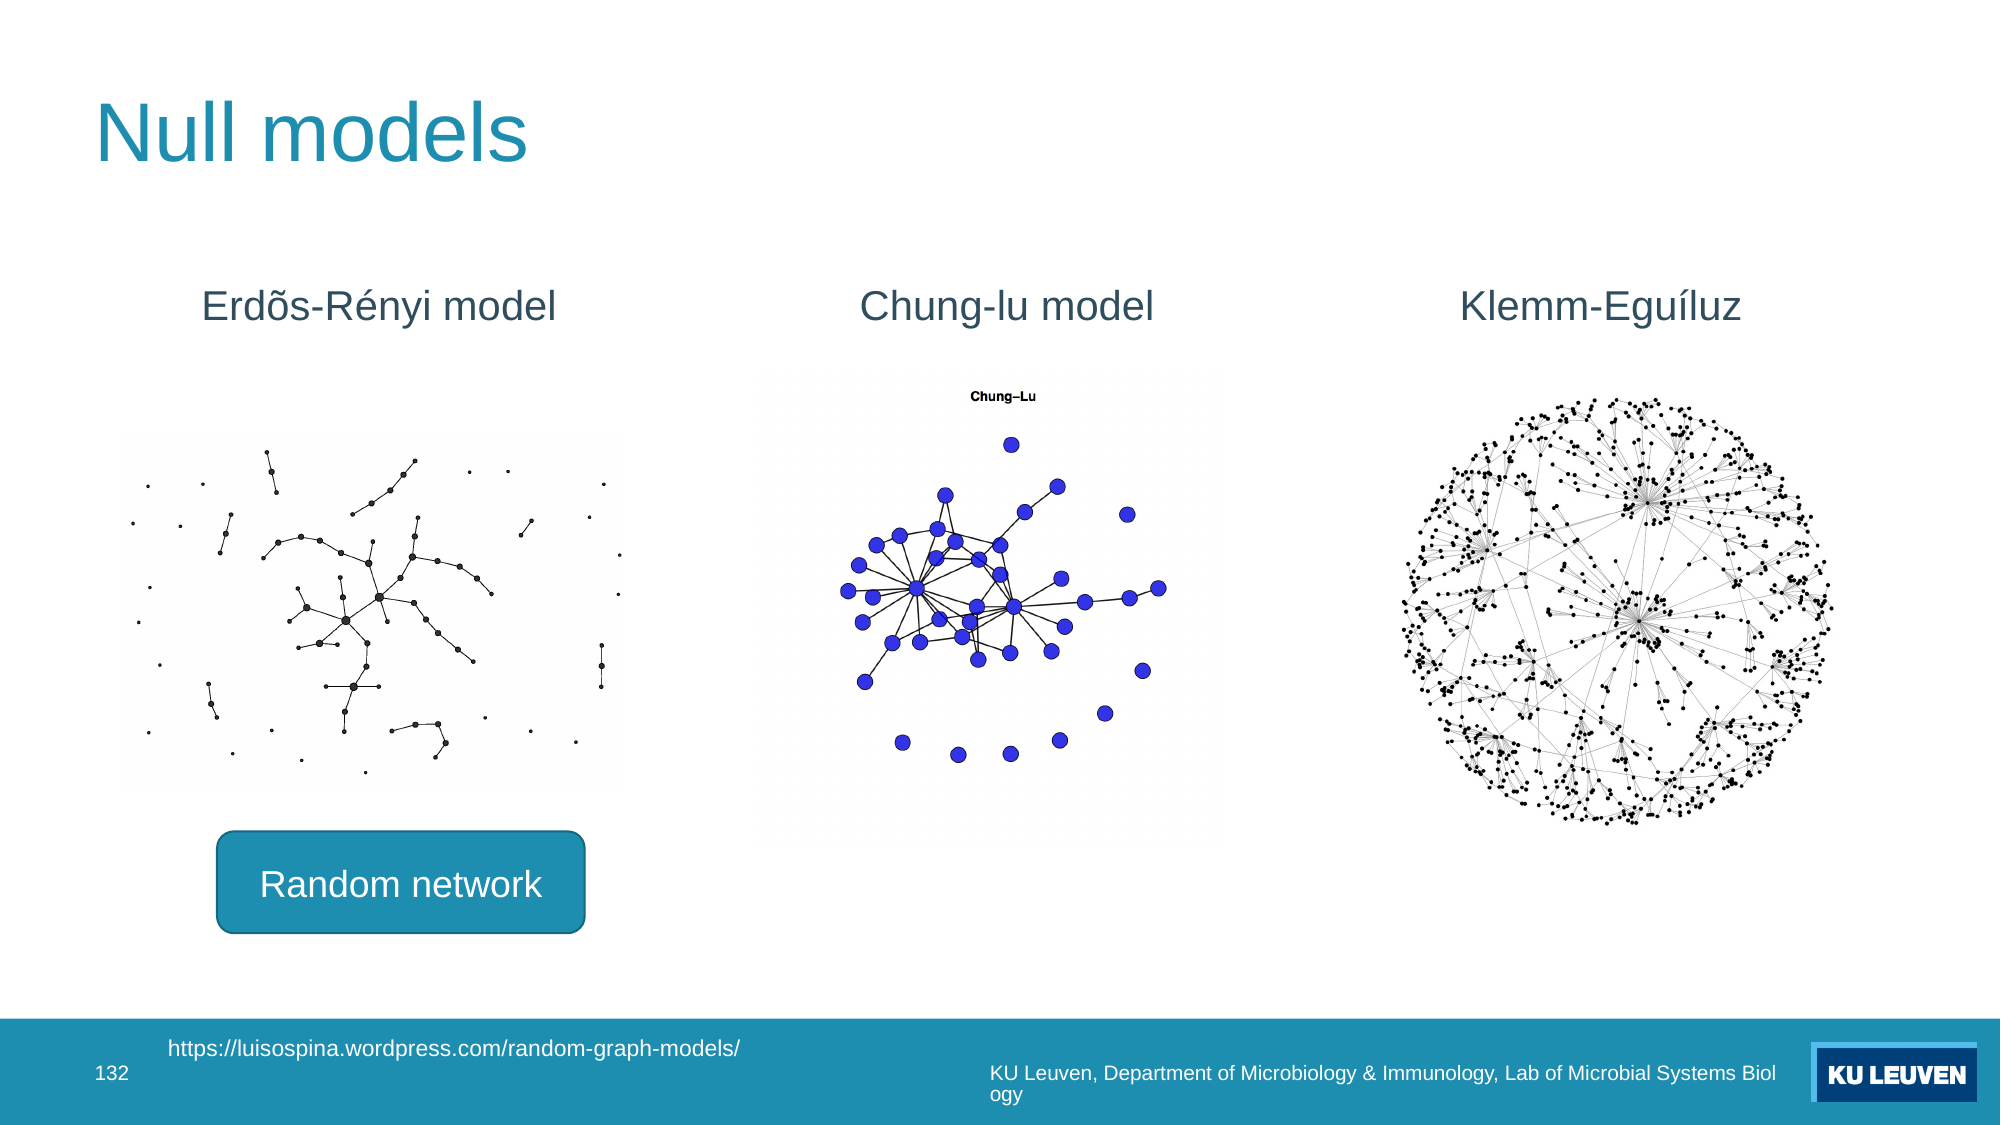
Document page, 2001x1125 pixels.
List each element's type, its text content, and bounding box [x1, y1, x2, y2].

slide_number 132 [94, 1018, 201, 1125]
picture [124, 434, 623, 790]
picture [1811, 1042, 1977, 1102]
picture [751, 368, 1228, 845]
picture [1369, 392, 1865, 832]
text_box https://luisospina.wordpress.com/random-graph-models/ [153, 1026, 977, 1069]
title Null models [94, 33, 1906, 223]
list Erdõs-Rényi model Chung-lu model Klemm-Eguíluz [94, 271, 1906, 1004]
text_box Random network [215, 830, 586, 935]
footer KU Leuven, Department of Microbiology & Immunology, Lab of Microbial Systems Biology [989, 1018, 1809, 1125]
